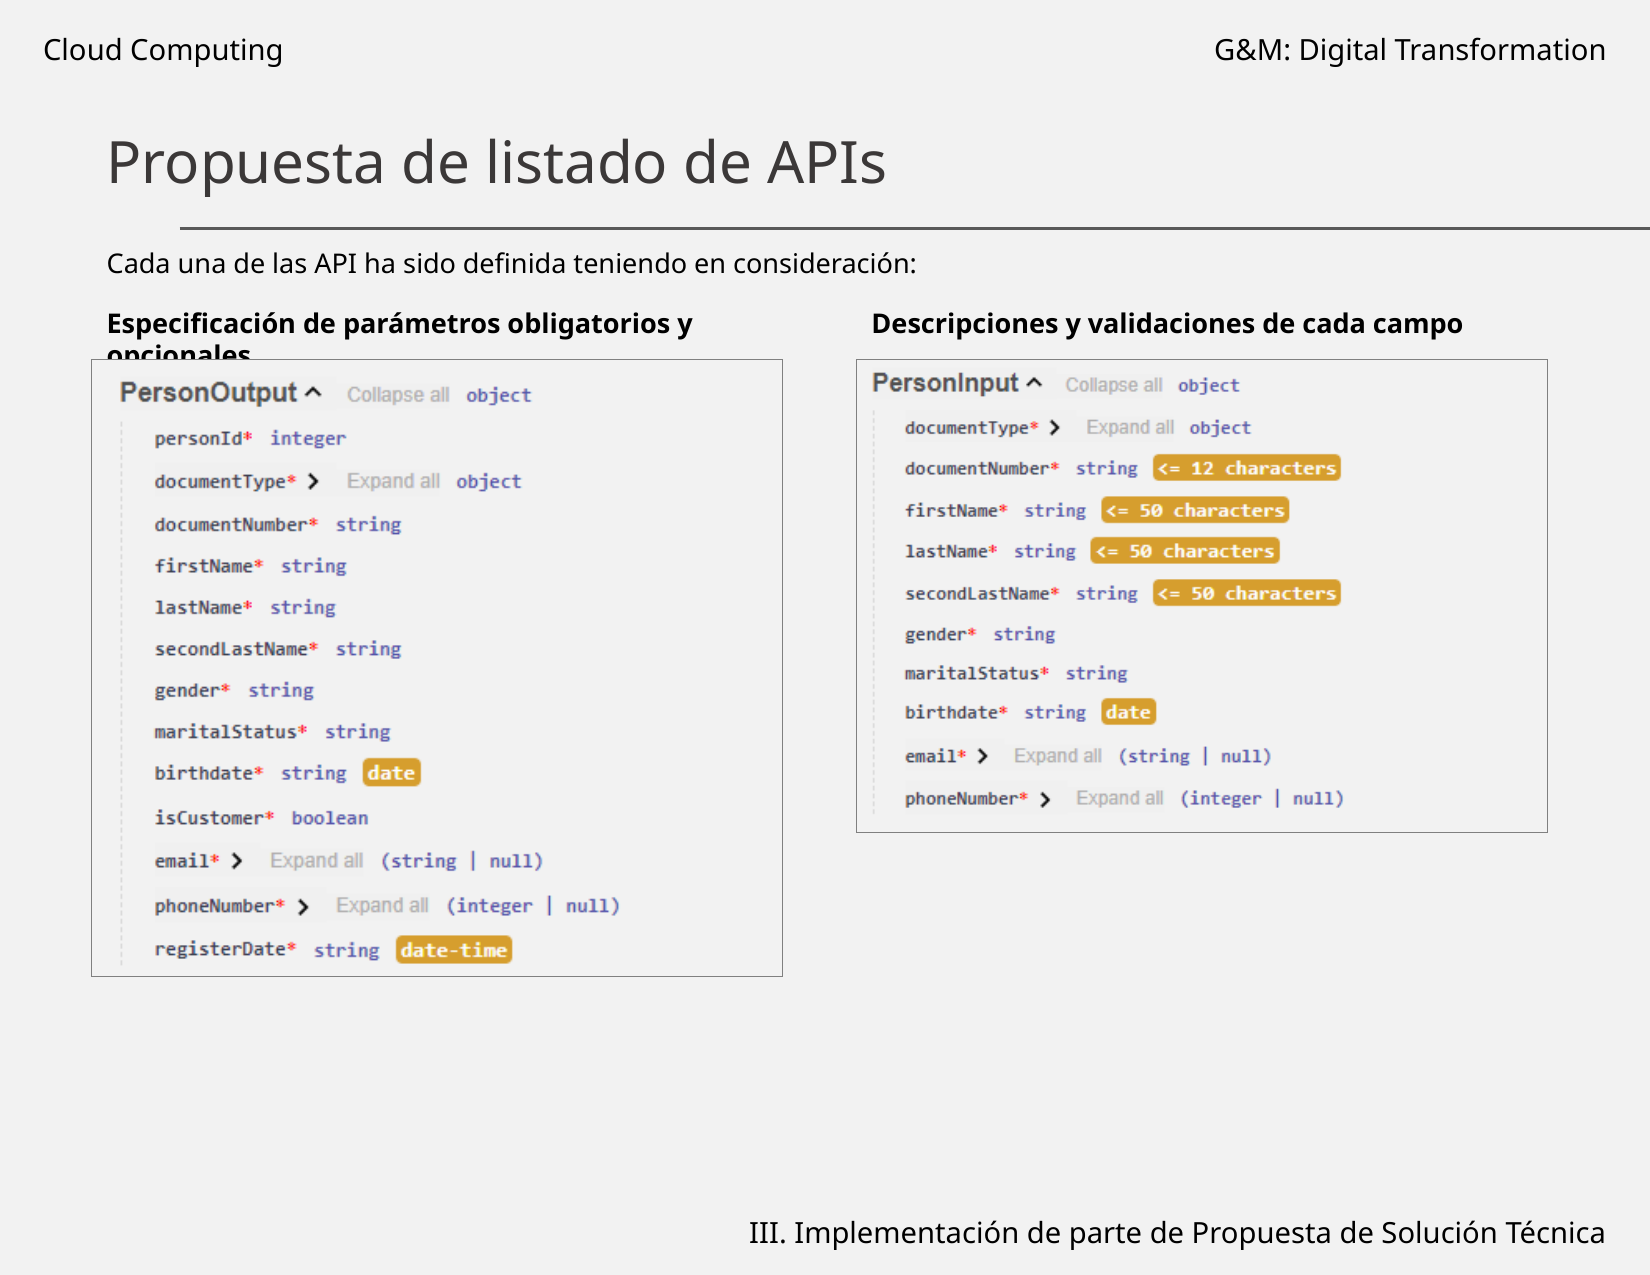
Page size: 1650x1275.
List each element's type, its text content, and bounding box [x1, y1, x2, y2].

text_box III. Implementación de parte de Propuesta de Solución Técnica [500, 1206, 1622, 1257]
text_box Cloud Computing [28, 23, 474, 74]
text_box G&M: Digital Transformation [1176, 23, 1622, 74]
text_box Especificación de parámetros obligatorios y opcionales [91, 298, 788, 379]
text_box Cada una de las API ha sido definida teniendo en consideración: [91, 238, 1622, 287]
text_box Descripciones y validaciones de cada campo [856, 298, 1553, 347]
picture [856, 359, 1548, 833]
text_box Propuesta de listado de APIs [91, 117, 1146, 203]
picture [91, 359, 783, 977]
